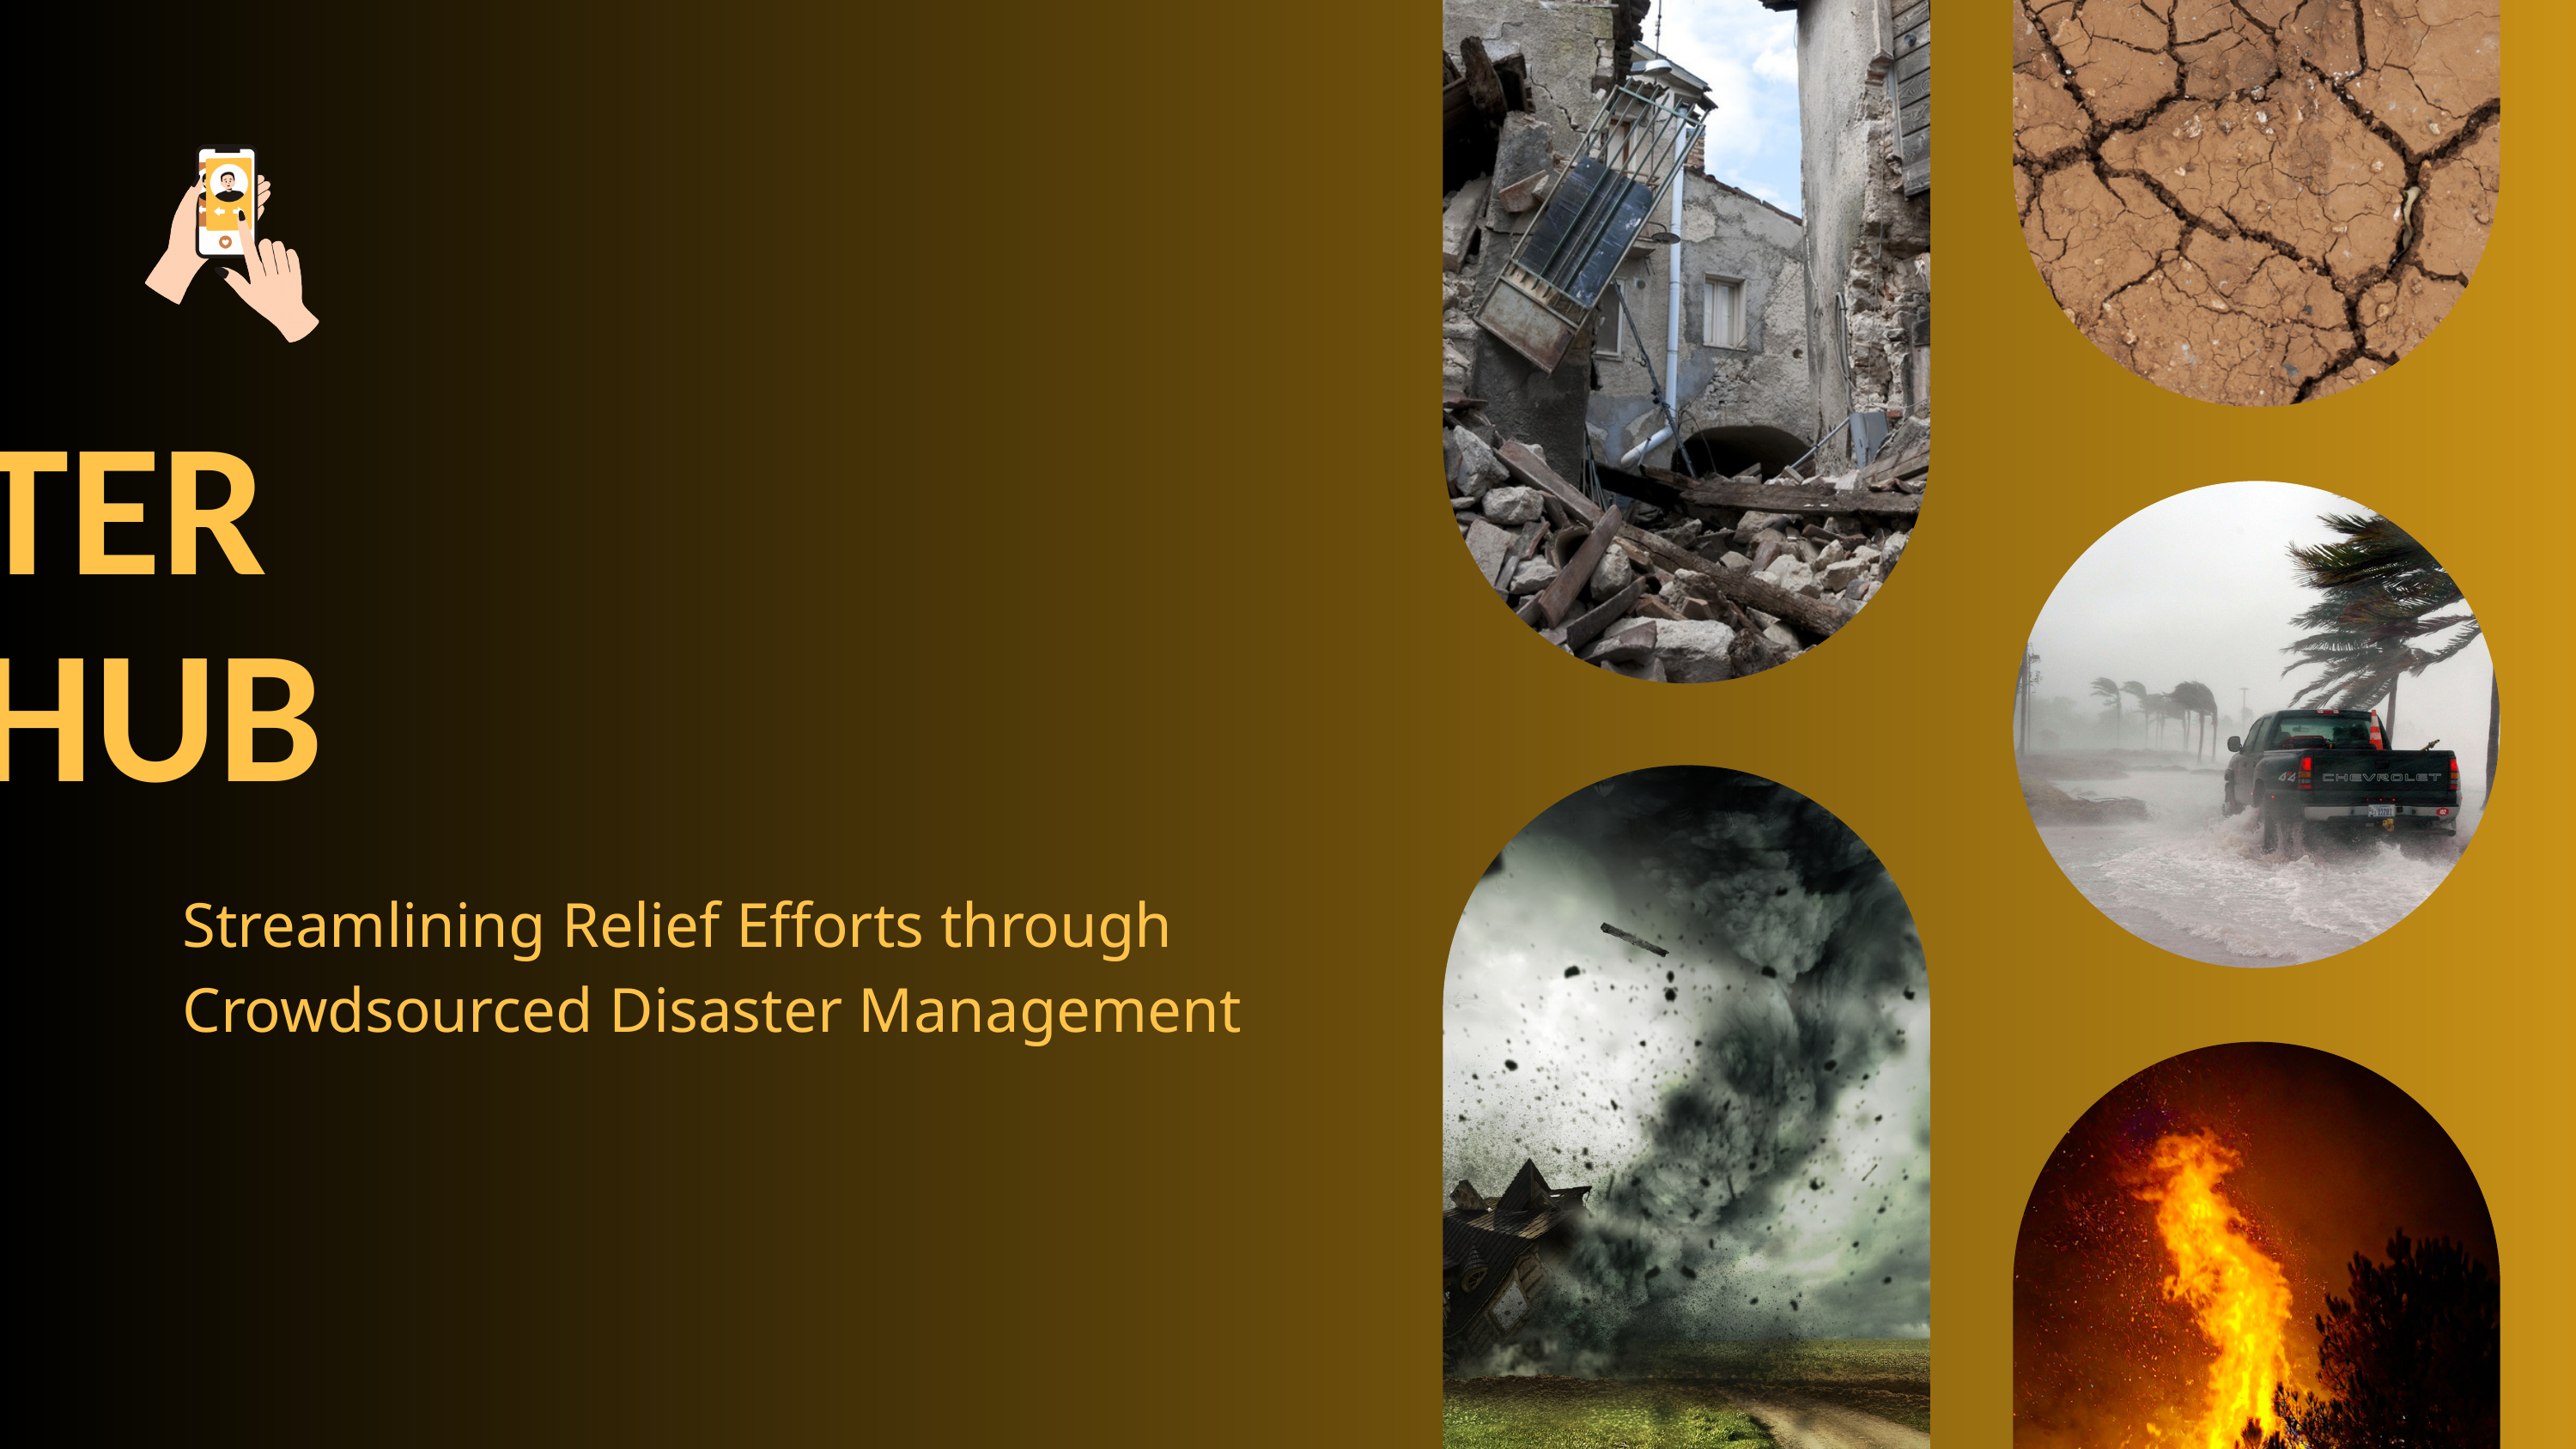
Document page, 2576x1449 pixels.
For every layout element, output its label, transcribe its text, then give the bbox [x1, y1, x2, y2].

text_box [1443, 765, 1930, 1449]
text_box [144, 144, 319, 343]
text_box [2013, 481, 2500, 968]
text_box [2013, 1041, 2500, 1449]
text_box Streamlining Relief Efforts through Crowdsourced Disaster Management [182, 874, 1267, 1163]
text_box DISASTER RELIF HUB [0, 406, 526, 793]
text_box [1443, 0, 1930, 684]
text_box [2013, 0, 2500, 408]
